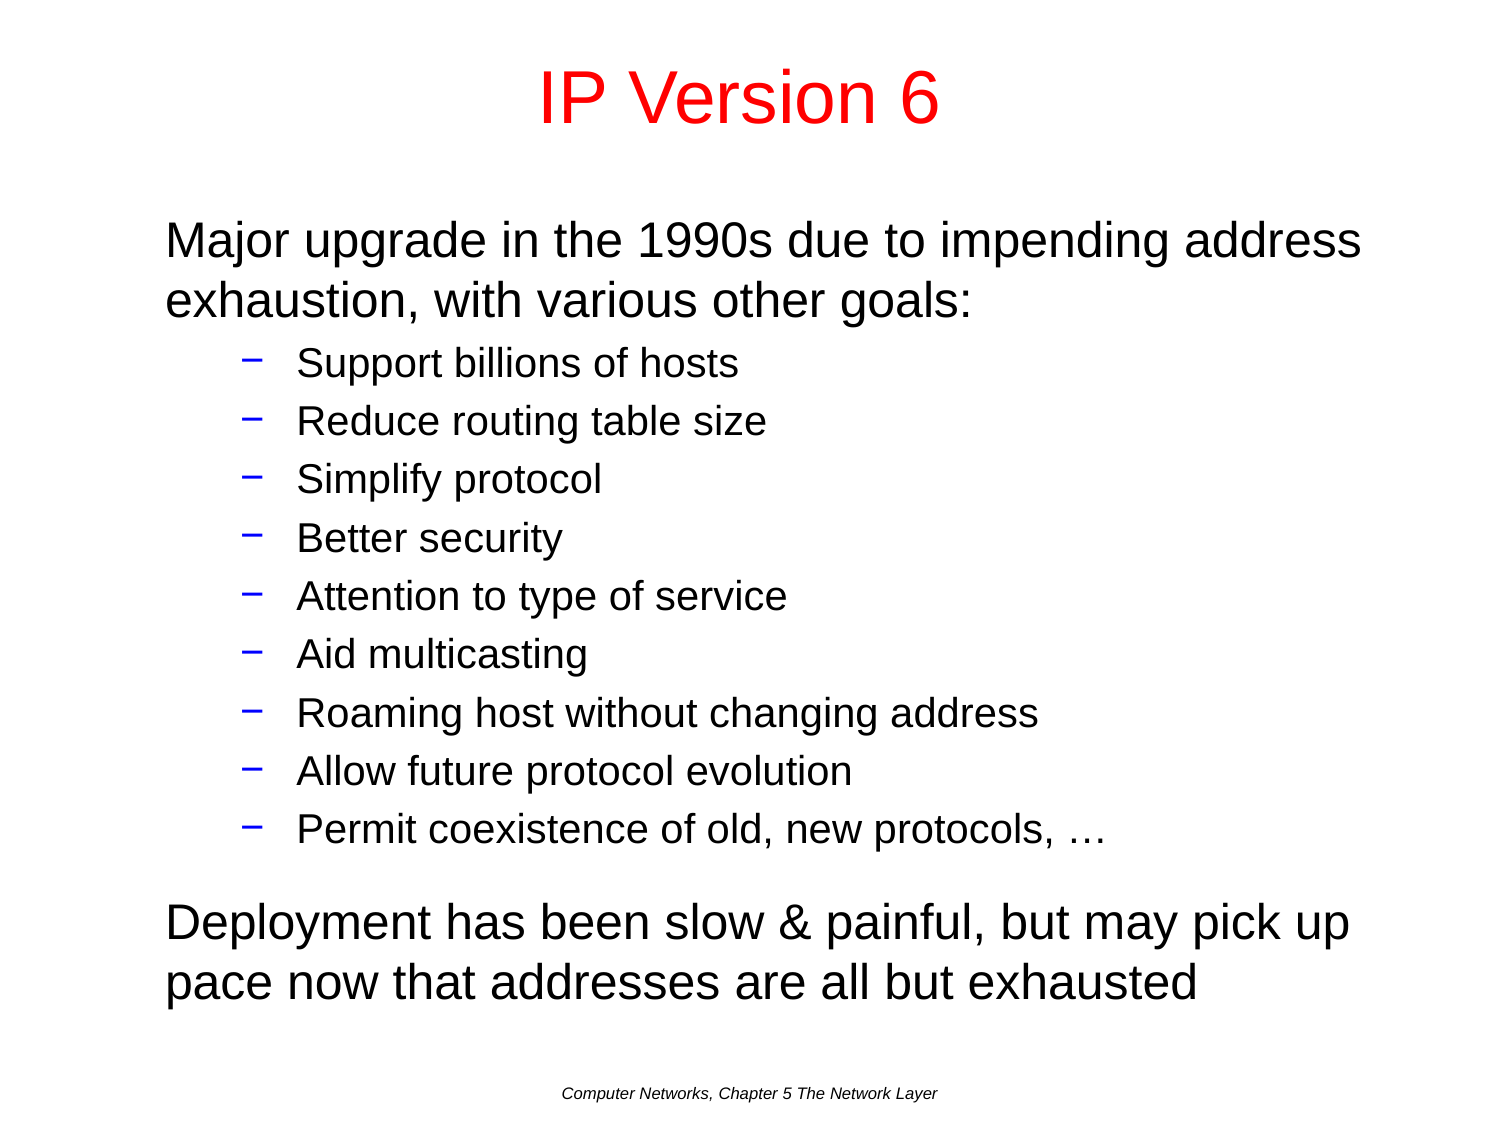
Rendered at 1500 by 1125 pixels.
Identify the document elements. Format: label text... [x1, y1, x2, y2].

footer Computer Networks, Chapter 5 The Network Layer [0, 1074, 1500, 1125]
title IP Version 6 [0, 0, 1500, 188]
list Major upgrade in the 1990s due to impending address exhaustion, with various other goals: Support billions of hosts Reduce routing table size Simplify protocol Better security Attention to type of service Aid multicasting Roaming host without changing address Allow future protocol evolution Permit coexistence of old, new protocols, … Deployment has been slow & painful, but may pick up pace now that addresses are all but exhausted [150, 199, 1428, 955]
